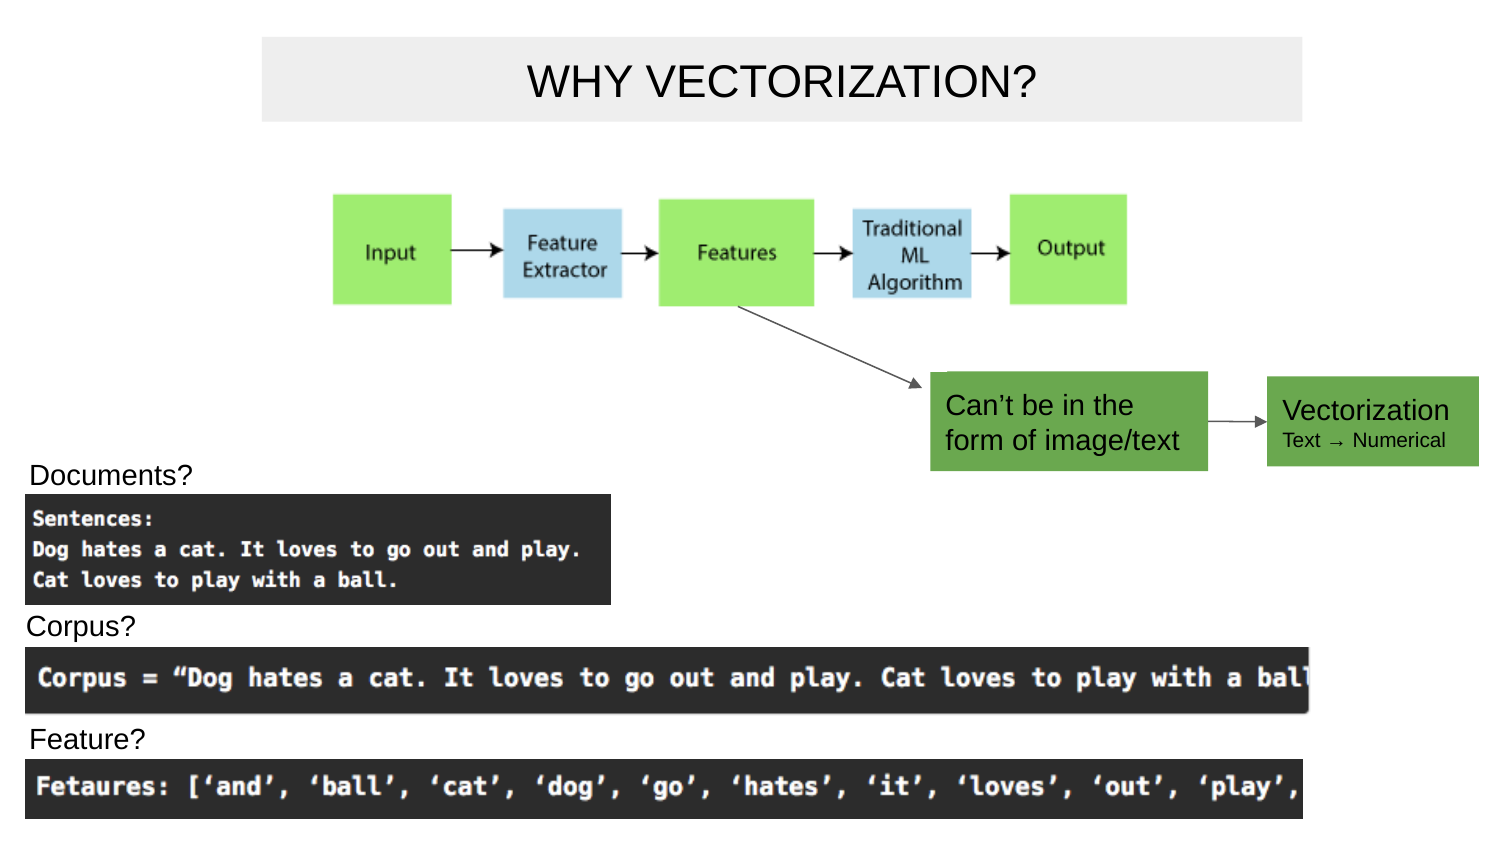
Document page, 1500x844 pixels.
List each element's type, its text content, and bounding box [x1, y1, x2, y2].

text_box Documents? [14, 441, 218, 507]
picture [25, 647, 1312, 717]
text_box Vectorization Text → Numerical [1267, 376, 1479, 467]
picture [25, 759, 1303, 820]
picture [289, 158, 1170, 373]
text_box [737, 306, 923, 389]
text_box Corpus? [10, 592, 203, 657]
text_box Can’t be in the form of image/text [930, 371, 1209, 472]
text_box Feature? [14, 705, 176, 771]
text_box WHY VECTORIZATION? [261, 36, 1303, 122]
picture [25, 494, 611, 605]
